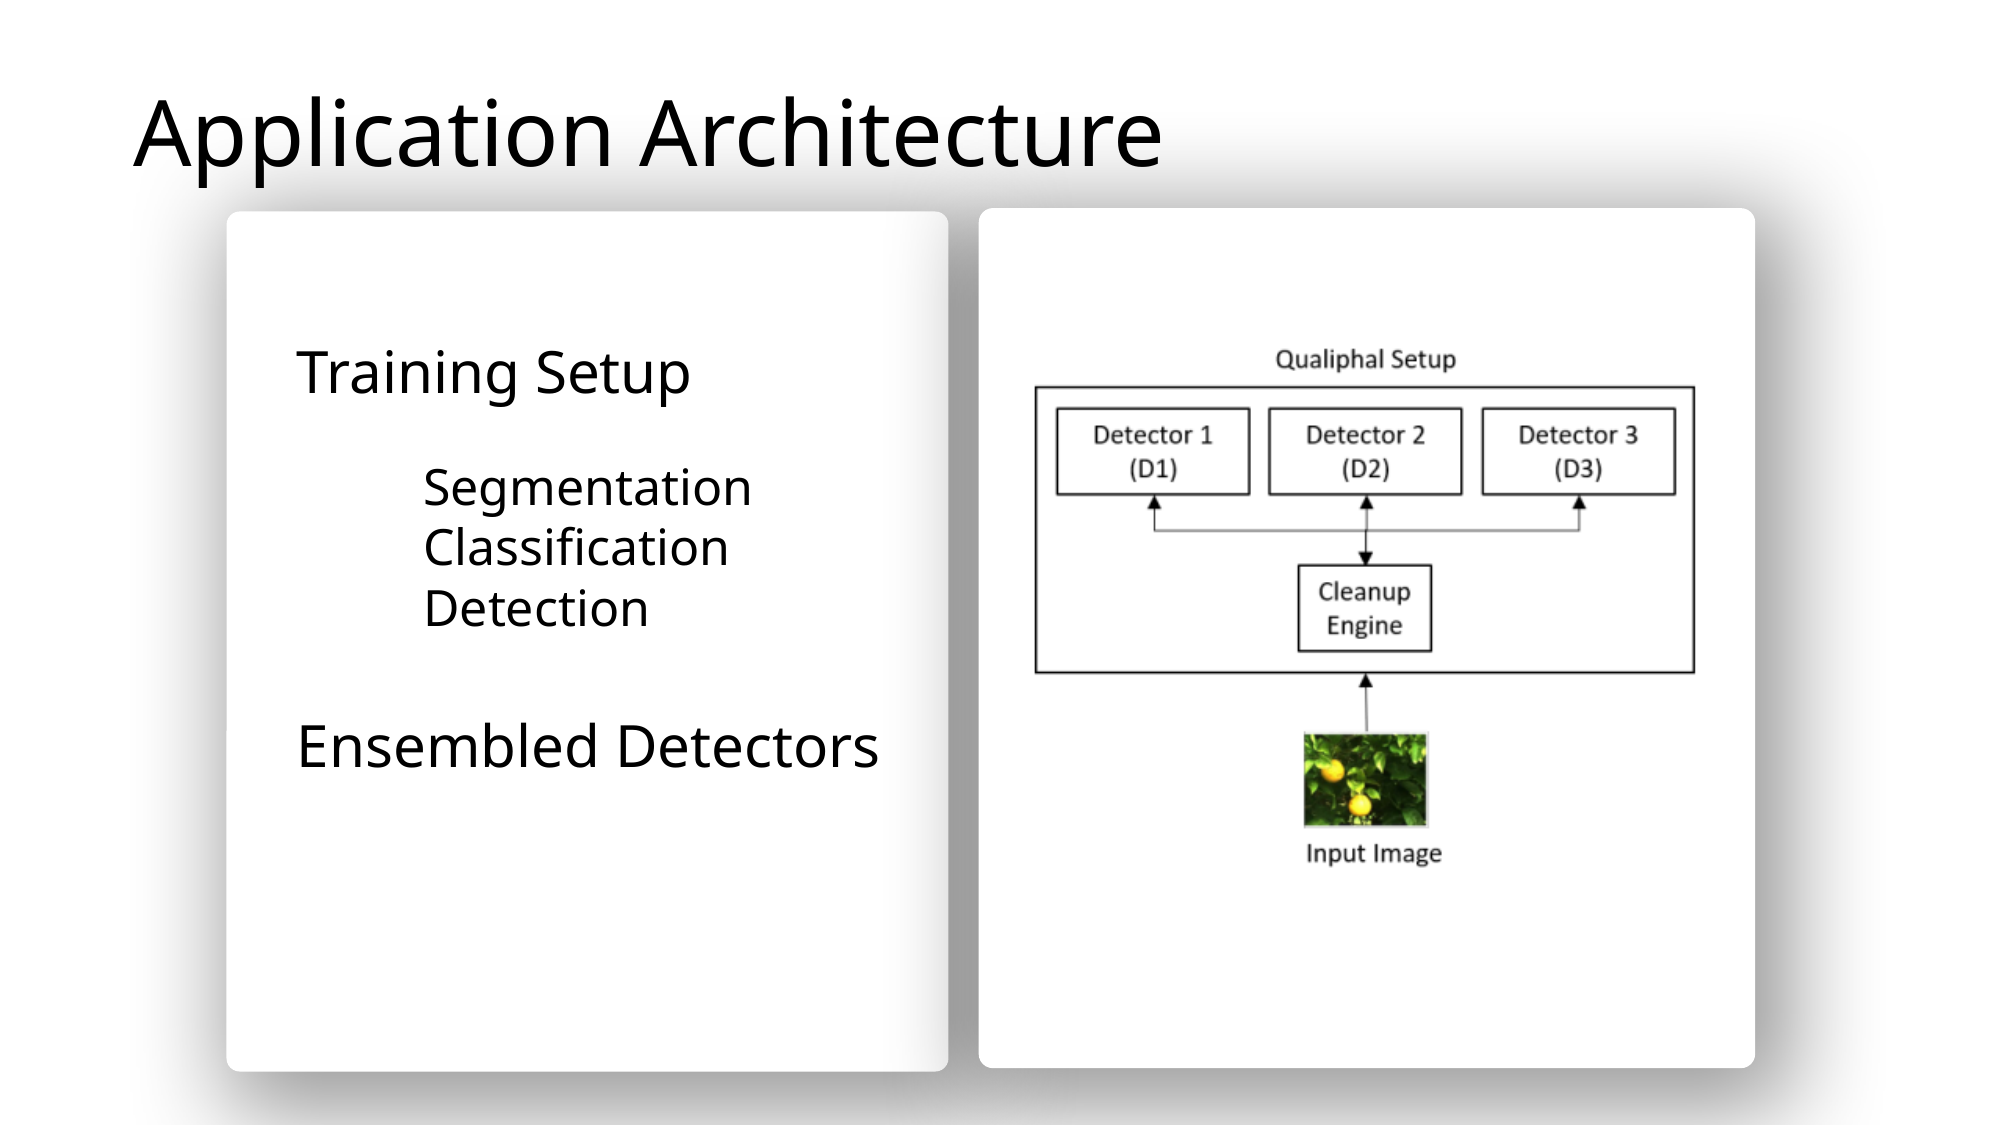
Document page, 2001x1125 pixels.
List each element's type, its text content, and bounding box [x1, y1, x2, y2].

text_box Detection [408, 569, 1021, 644]
text_box Segmentation [408, 447, 1021, 508]
text_box Ensembled Detectors [282, 701, 1021, 787]
picture [1021, 313, 1711, 871]
text_box Application Architecture [118, 67, 1203, 192]
text_box Classification [408, 508, 1021, 569]
text_box [977, 207, 1757, 1070]
text_box [225, 210, 925, 1073]
text_box Training Setup [282, 327, 1021, 413]
